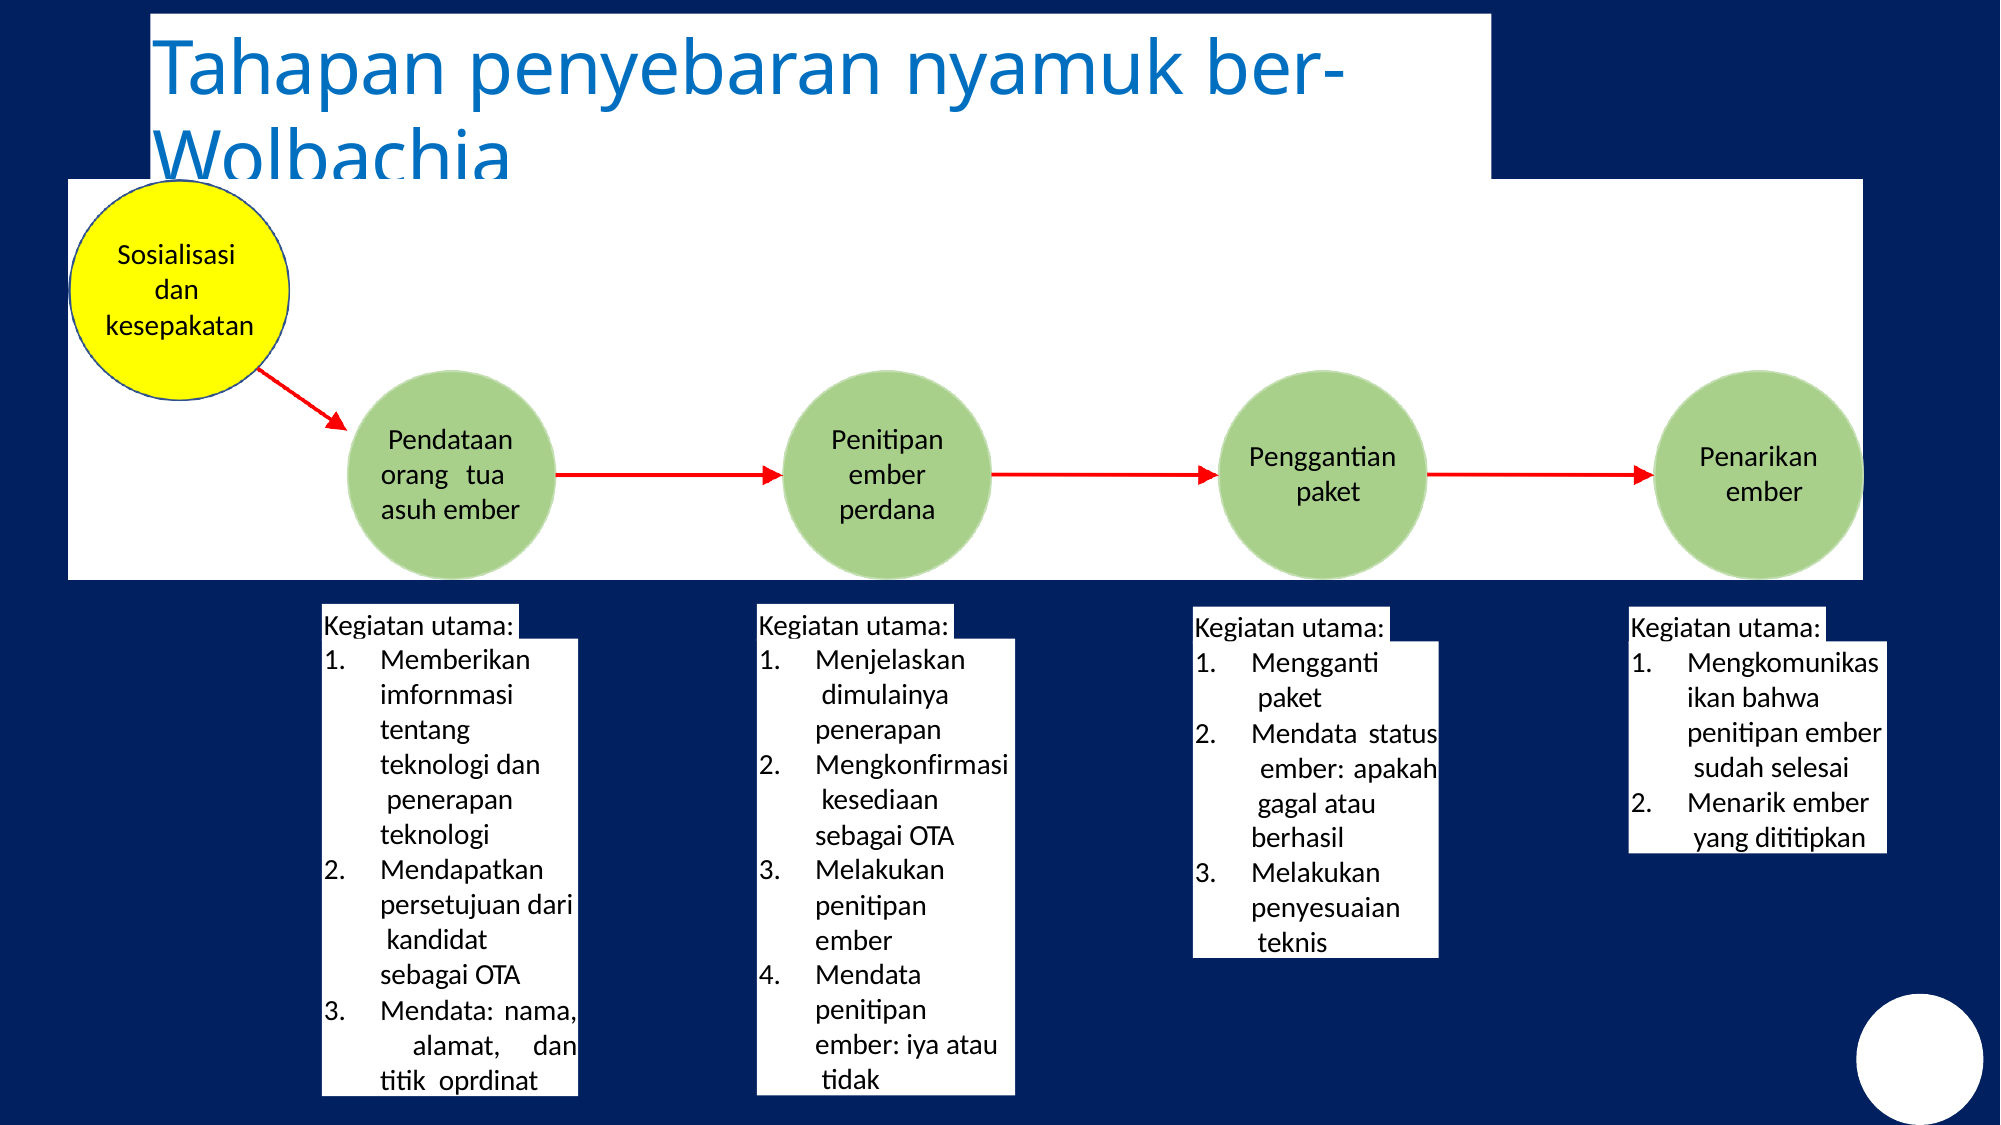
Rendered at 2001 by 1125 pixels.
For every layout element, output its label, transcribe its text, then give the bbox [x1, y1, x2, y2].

picture [68, 179, 1864, 580]
text_box Menjelaskan dimulainya penerapan Mengkonfirmasi kesediaan sebagai OTA Melakukan penitipan ember Mendata penitipan ember: iya atau tidak [756, 638, 1016, 1096]
text_box Kegiatan utama: [1628, 606, 1826, 641]
text_box Memberikan imfornmasi tentang teknologi dan penerapan teknologi Mendapatkan persetujuan dari kandidat sebagai OTA Mendata: nama, alamat, dan titik oprdinat [321, 638, 579, 1097]
text_box Mengkomunikas ikan bahwa penitipan ember sudah selesai Menarik ember yang dititipkan [1628, 641, 1887, 854]
text_box Kegiatan utama: [321, 603, 519, 638]
text_box Kegiatan utama: [1192, 606, 1390, 641]
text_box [1856, 993, 1984, 1125]
text_box Mengganti paket Mendata status ember: apakah gagal atau berhasil Melakukan penyesuaian teknis [1192, 641, 1439, 958]
text_box Kegiatan utama: [756, 603, 954, 638]
title Tahapan penyebaran nyamuk ber-Wolbachia [150, 13, 1492, 179]
